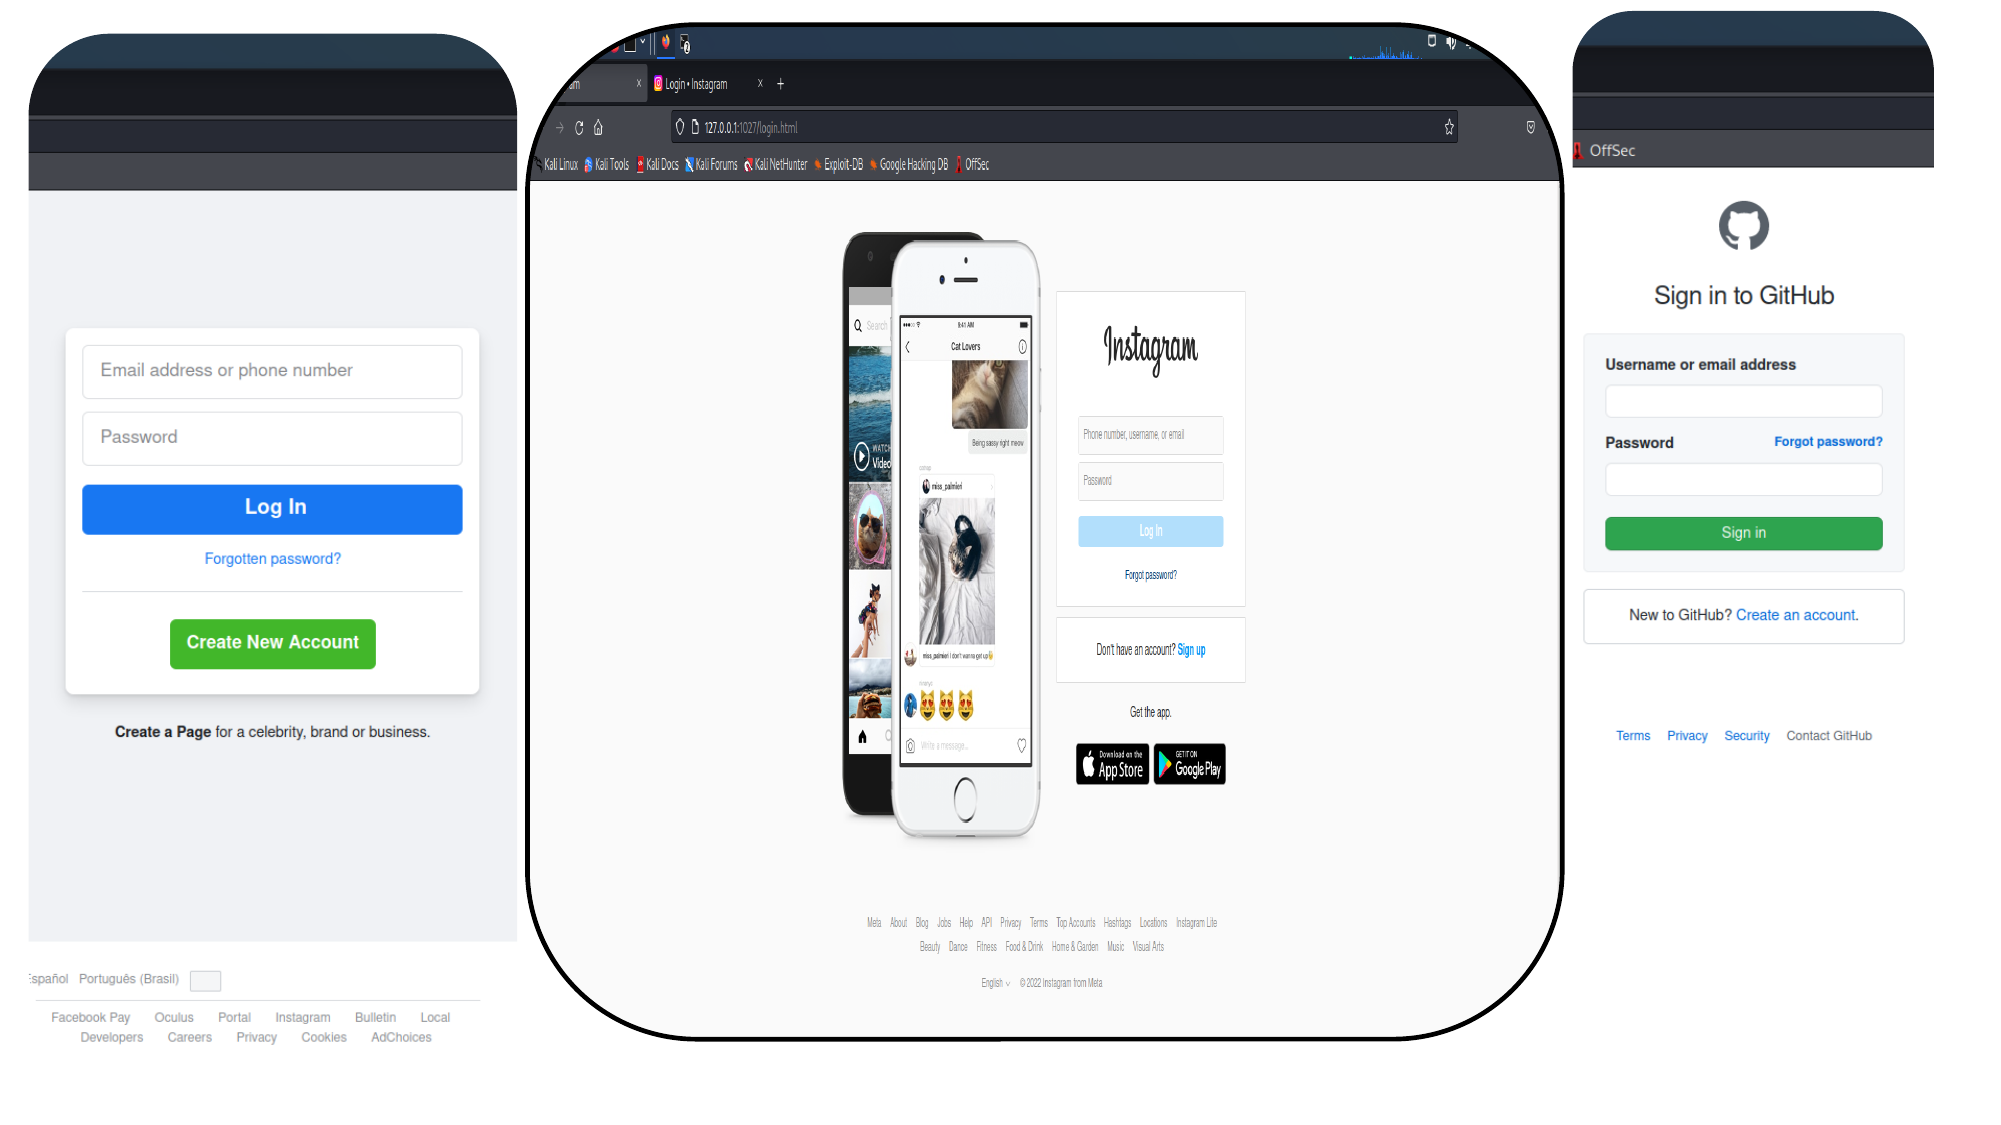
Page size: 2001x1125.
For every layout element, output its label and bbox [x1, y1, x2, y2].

picture [527, 24, 1563, 1040]
picture [28, 33, 518, 1049]
picture [1572, 10, 1934, 1026]
